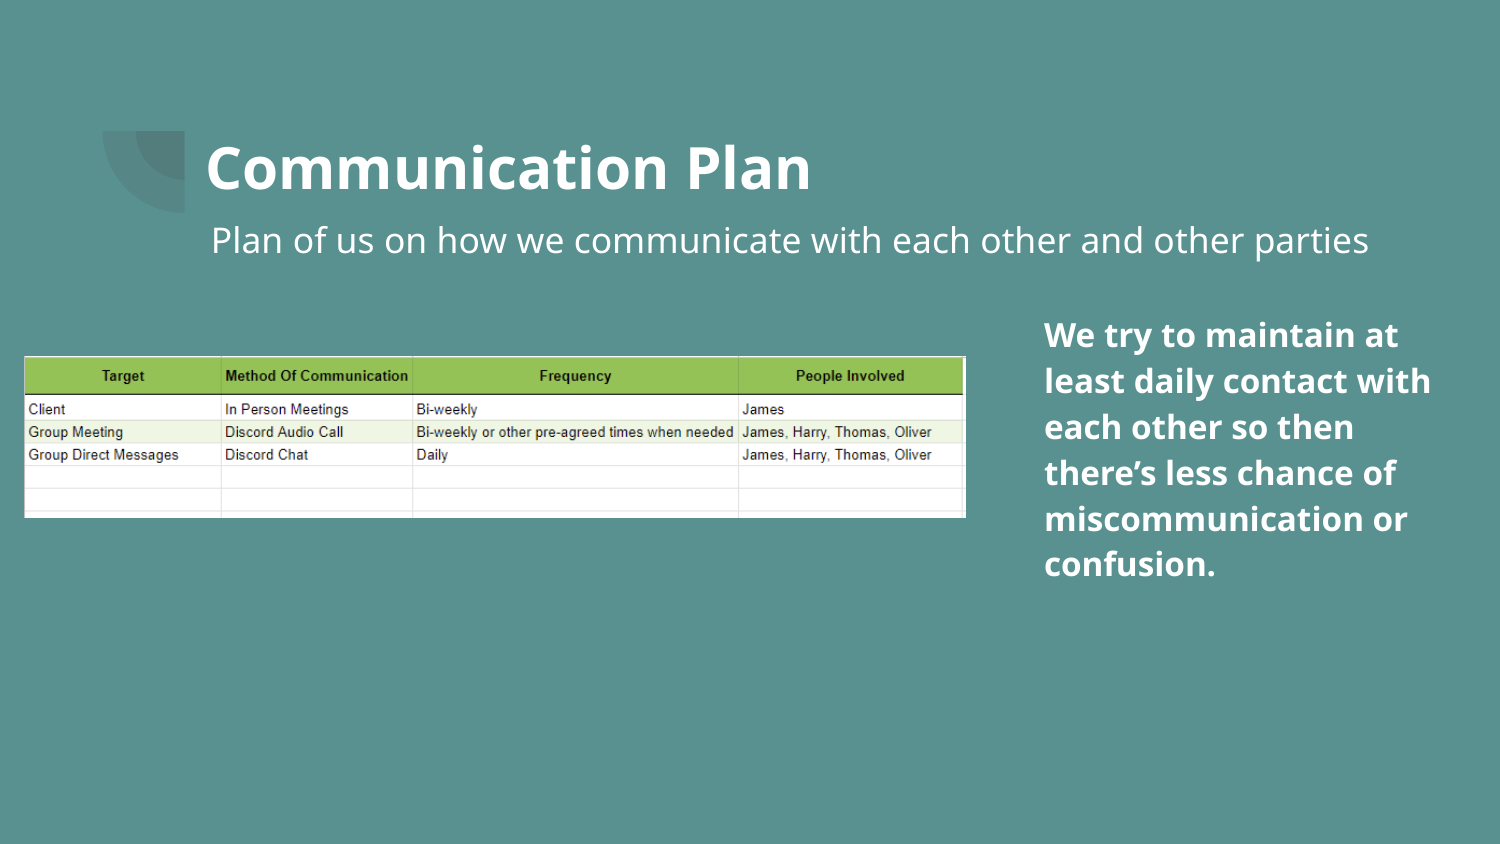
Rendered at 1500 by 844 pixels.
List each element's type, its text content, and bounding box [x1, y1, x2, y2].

title Communication Plan [190, 116, 1344, 281]
list Plan of us on how we communicate with each other and other parties [195, 197, 1427, 332]
list We try to maintain at least daily contact with each other so then there’s less chance of miscommunication or confusion. [1029, 293, 1476, 774]
picture [24, 356, 966, 518]
